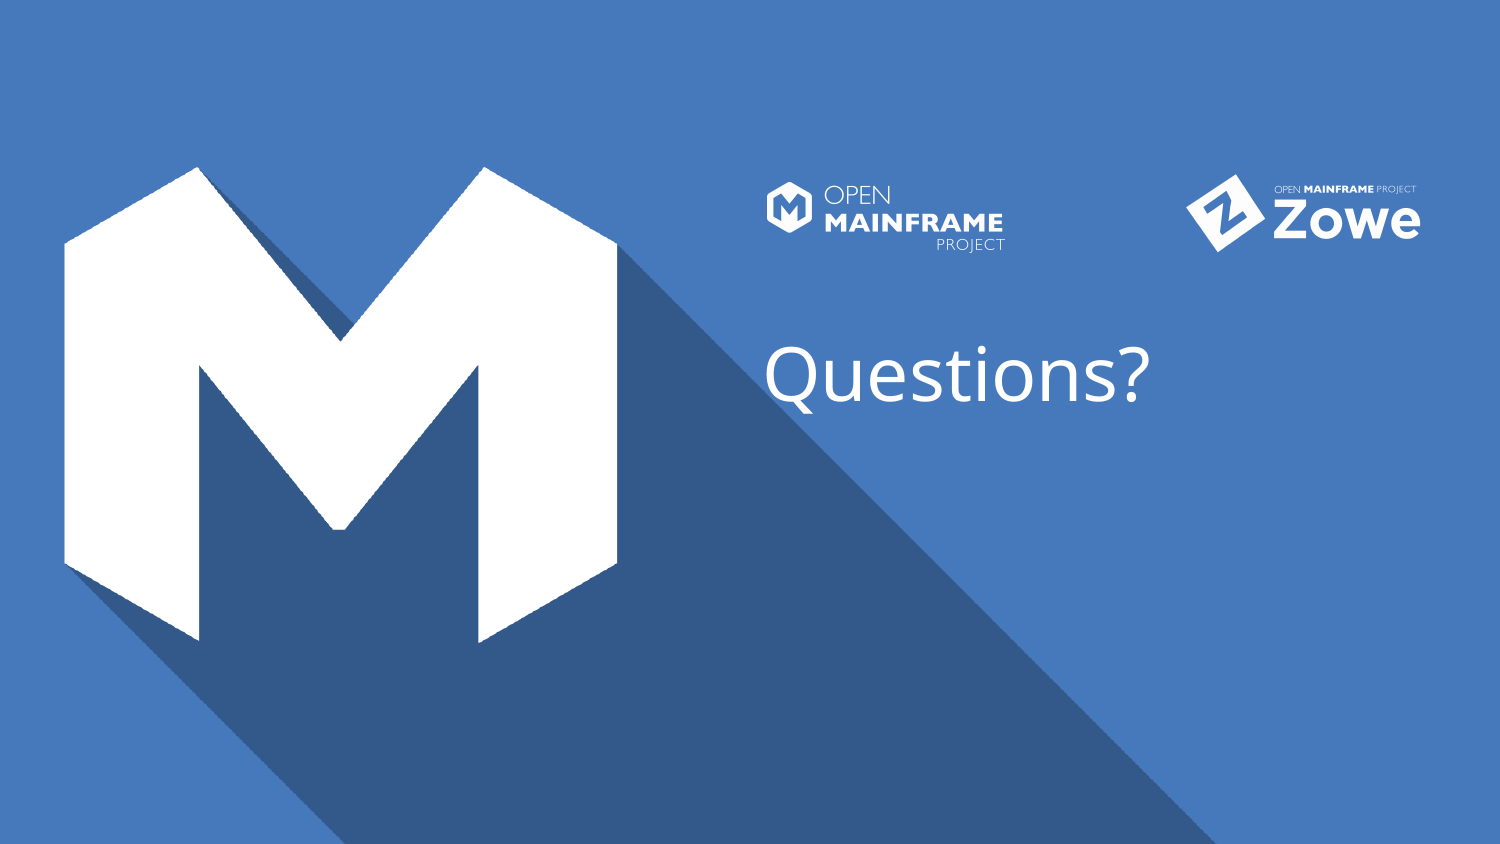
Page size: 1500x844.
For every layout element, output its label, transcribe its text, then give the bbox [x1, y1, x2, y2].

picture [0, 0, 1500, 844]
title Questions? [747, 269, 1434, 486]
